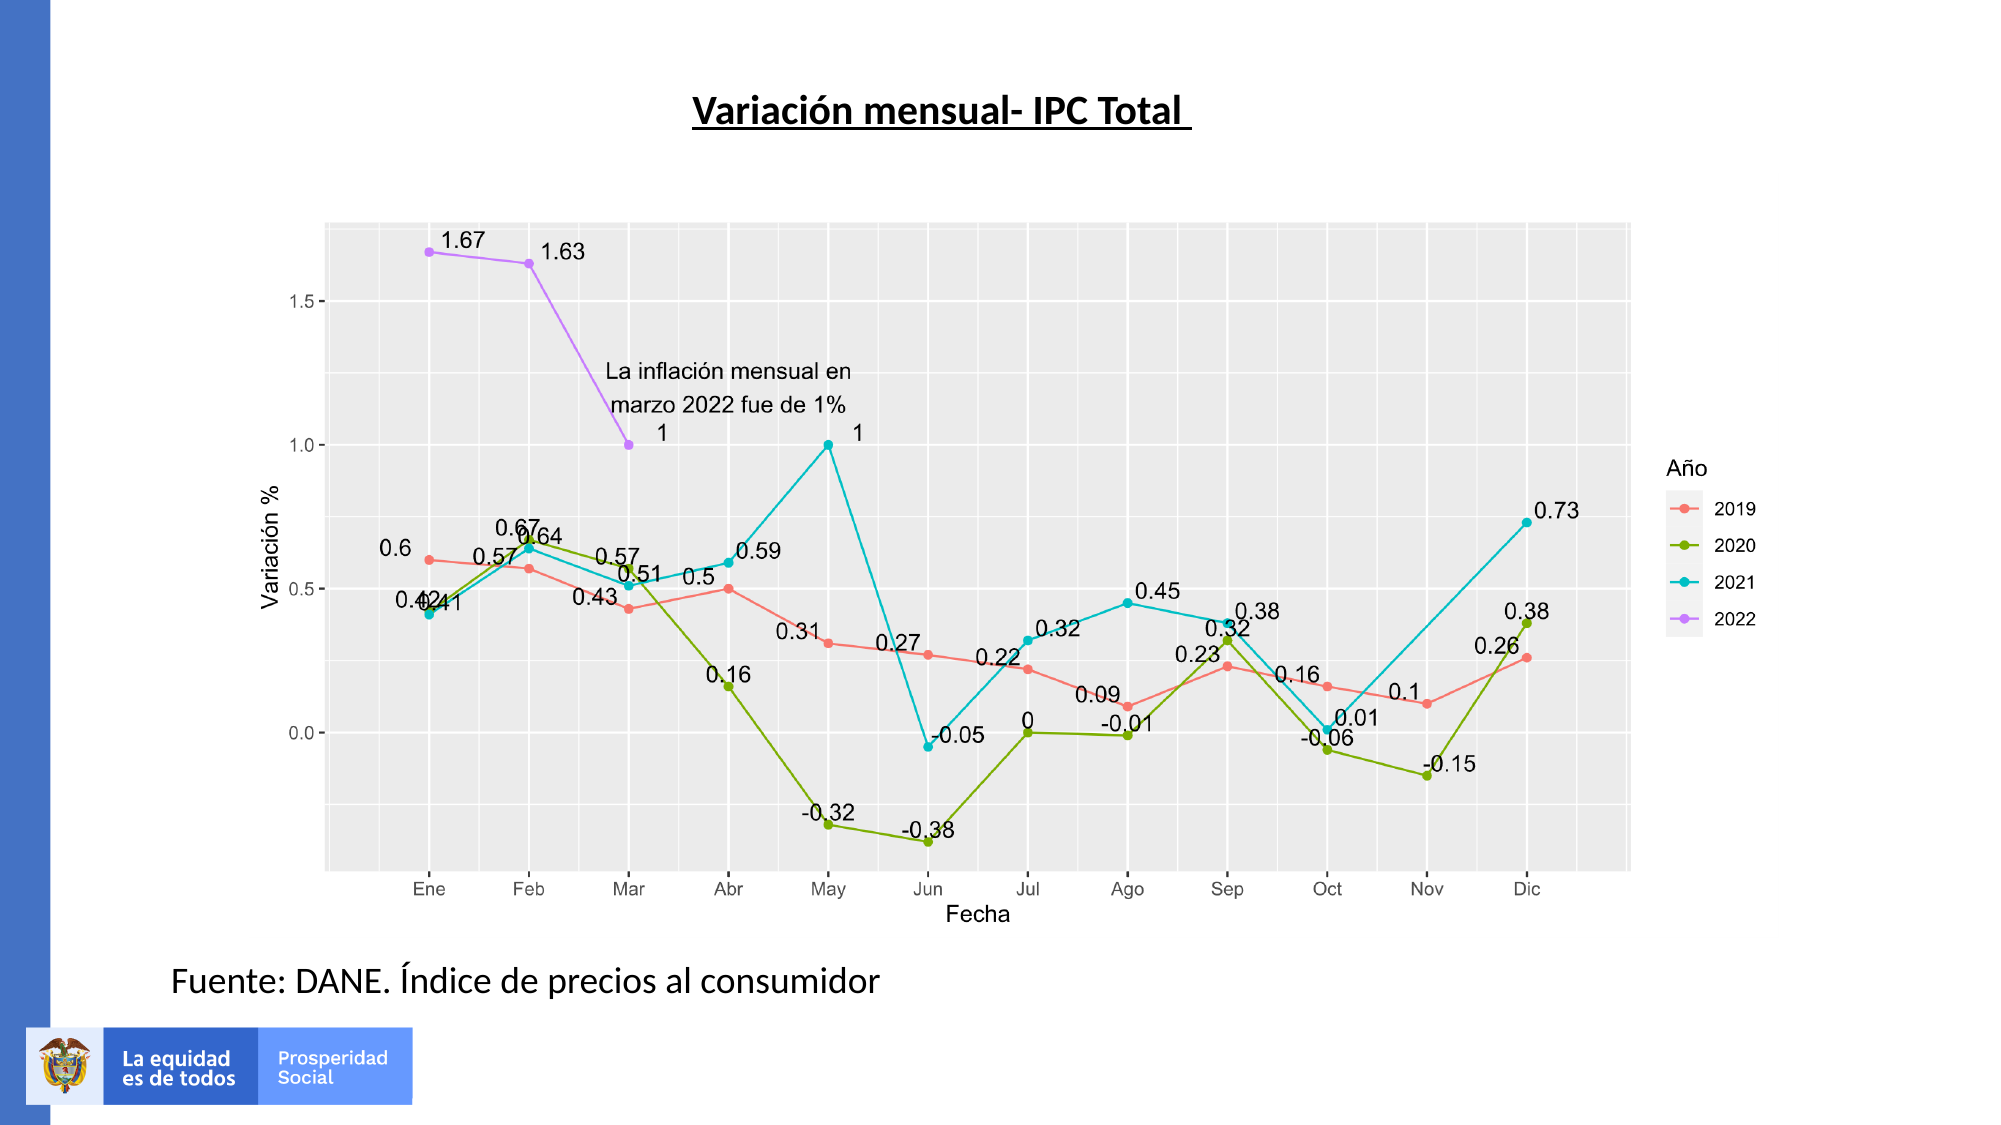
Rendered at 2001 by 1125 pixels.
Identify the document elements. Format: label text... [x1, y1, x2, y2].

picture [26, 1027, 413, 1105]
picture [249, 172, 1779, 938]
text_box Variación mensual- IPC Total [677, 75, 1679, 140]
text_box Fuente: DANE. Índice de precios al consumidor [156, 948, 978, 1009]
